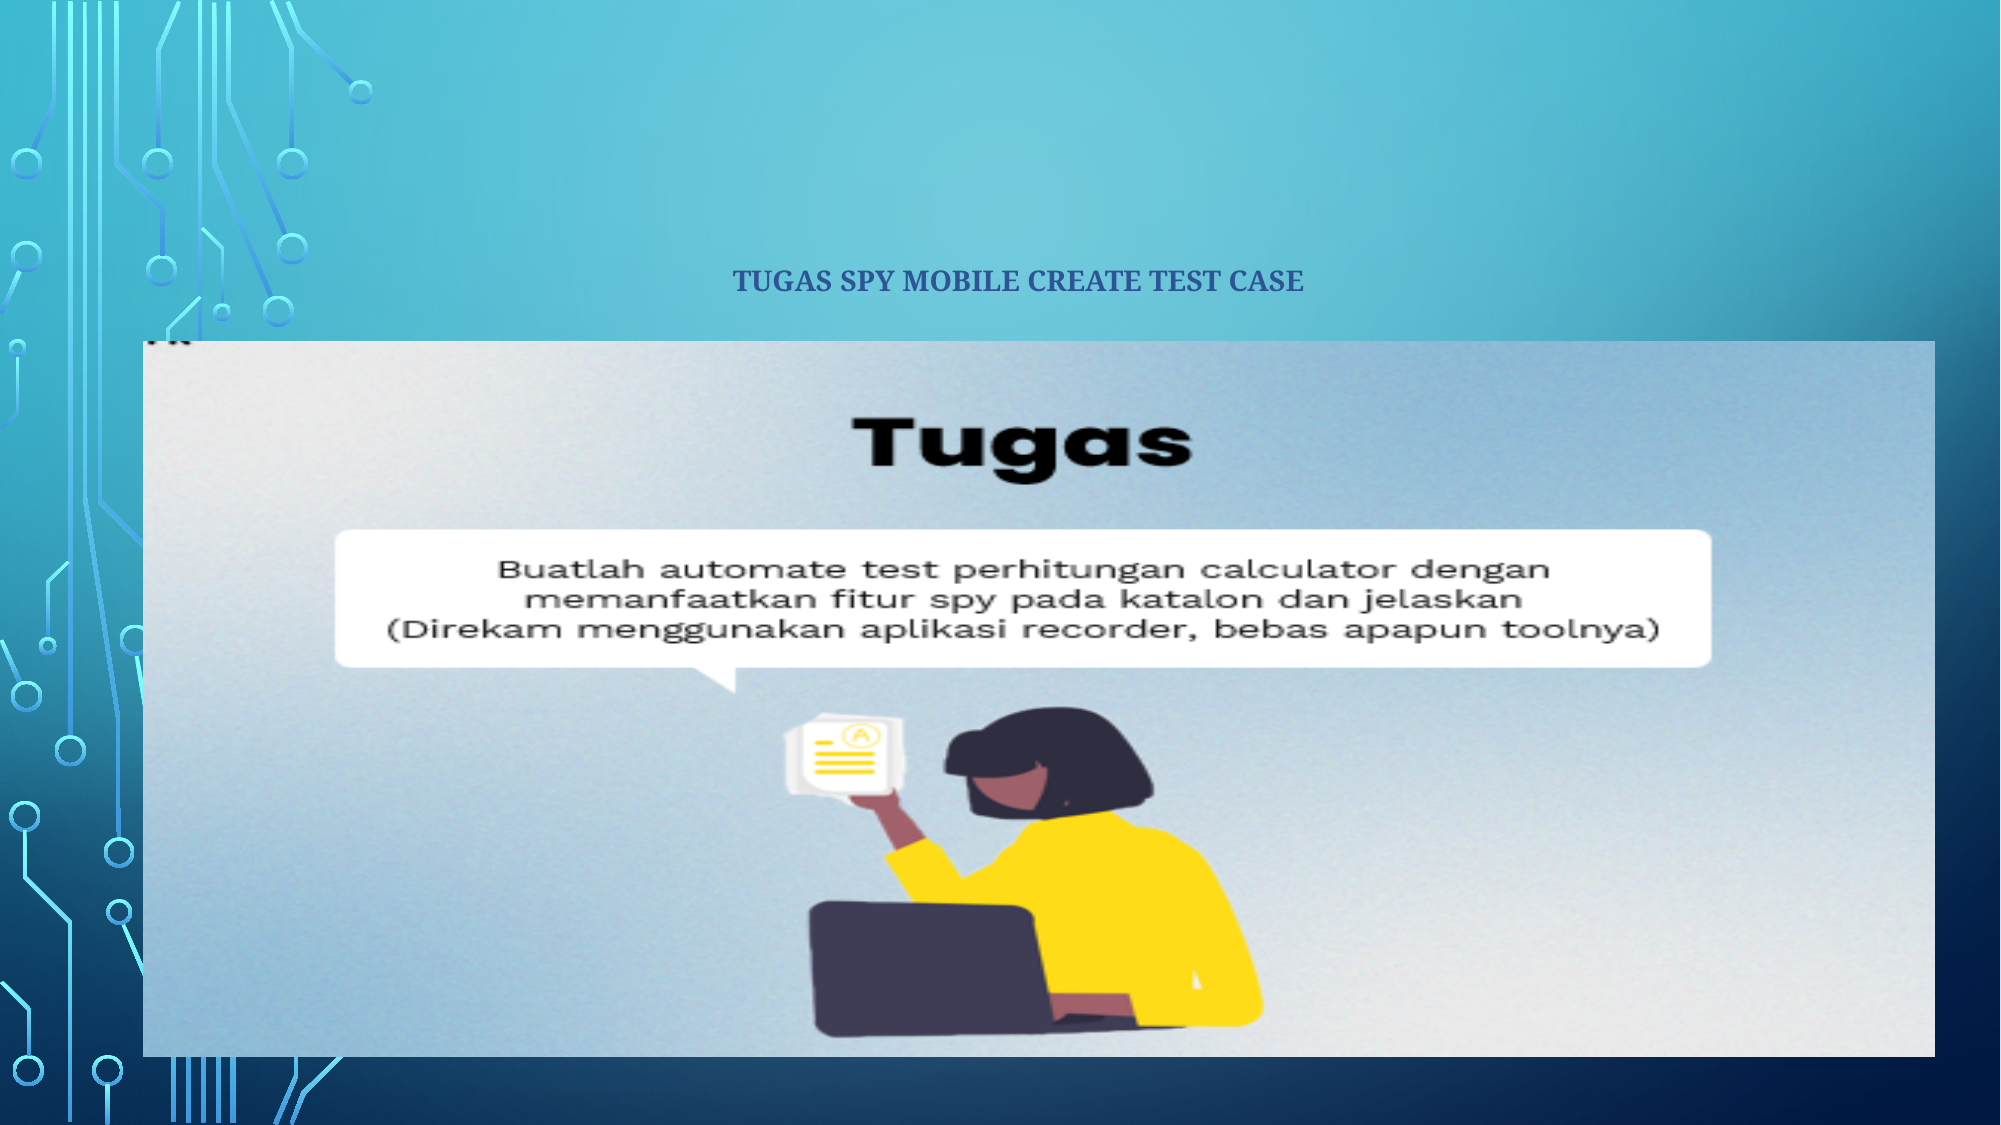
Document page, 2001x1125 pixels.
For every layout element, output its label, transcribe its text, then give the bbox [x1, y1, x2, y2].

title Tugas SPY Mobile Create Test Case [27, 39, 2000, 322]
picture [142, 341, 1935, 1057]
